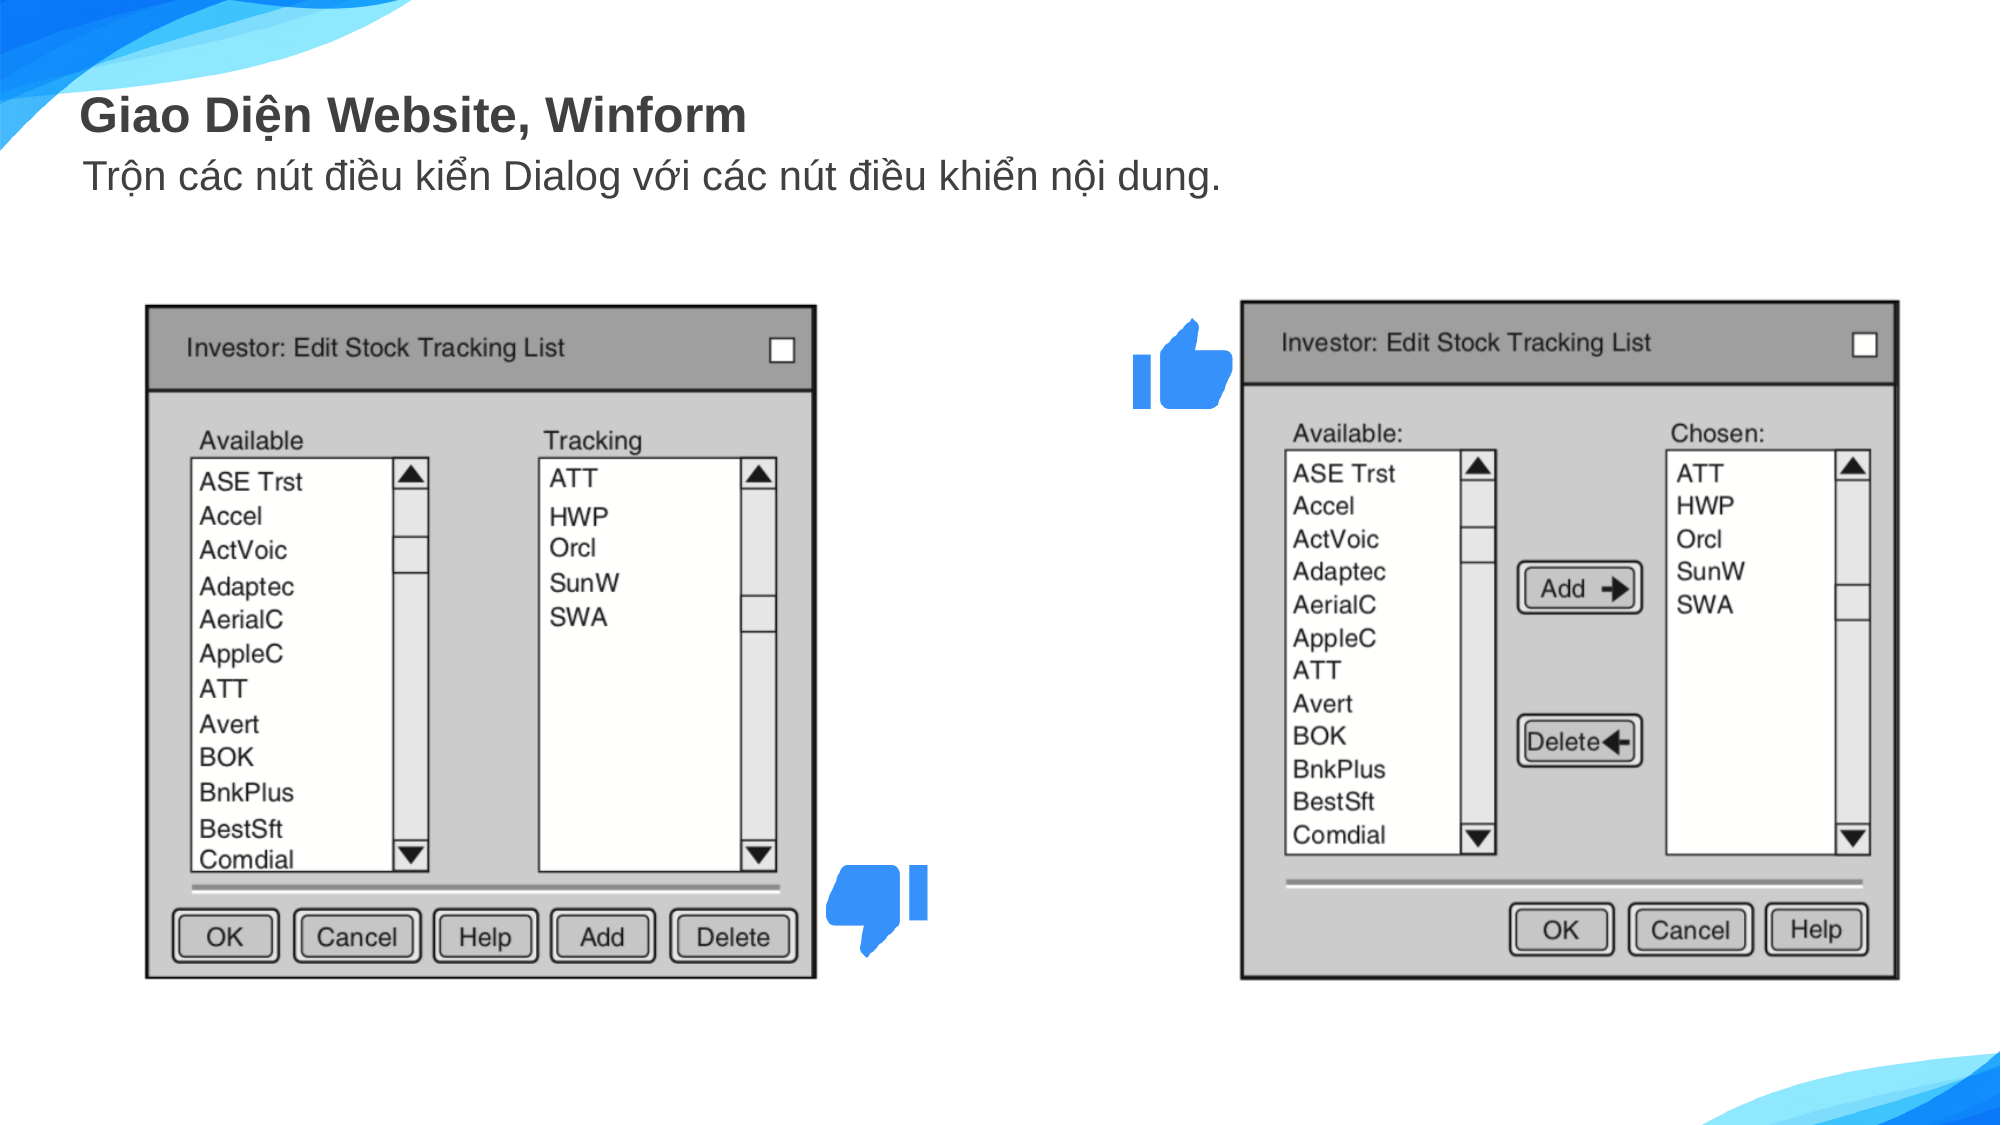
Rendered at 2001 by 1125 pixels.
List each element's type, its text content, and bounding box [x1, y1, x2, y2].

text_box Trộn các nút điều kiển Dialog với các nút điều khiển nội dung. [67, 141, 1513, 207]
picture [0, 0, 414, 152]
text_box Giao Diện Website, Winform [64, 74, 1130, 150]
picture [139, 299, 936, 984]
picture [1699, 1048, 2000, 1125]
picture [1122, 294, 1902, 989]
